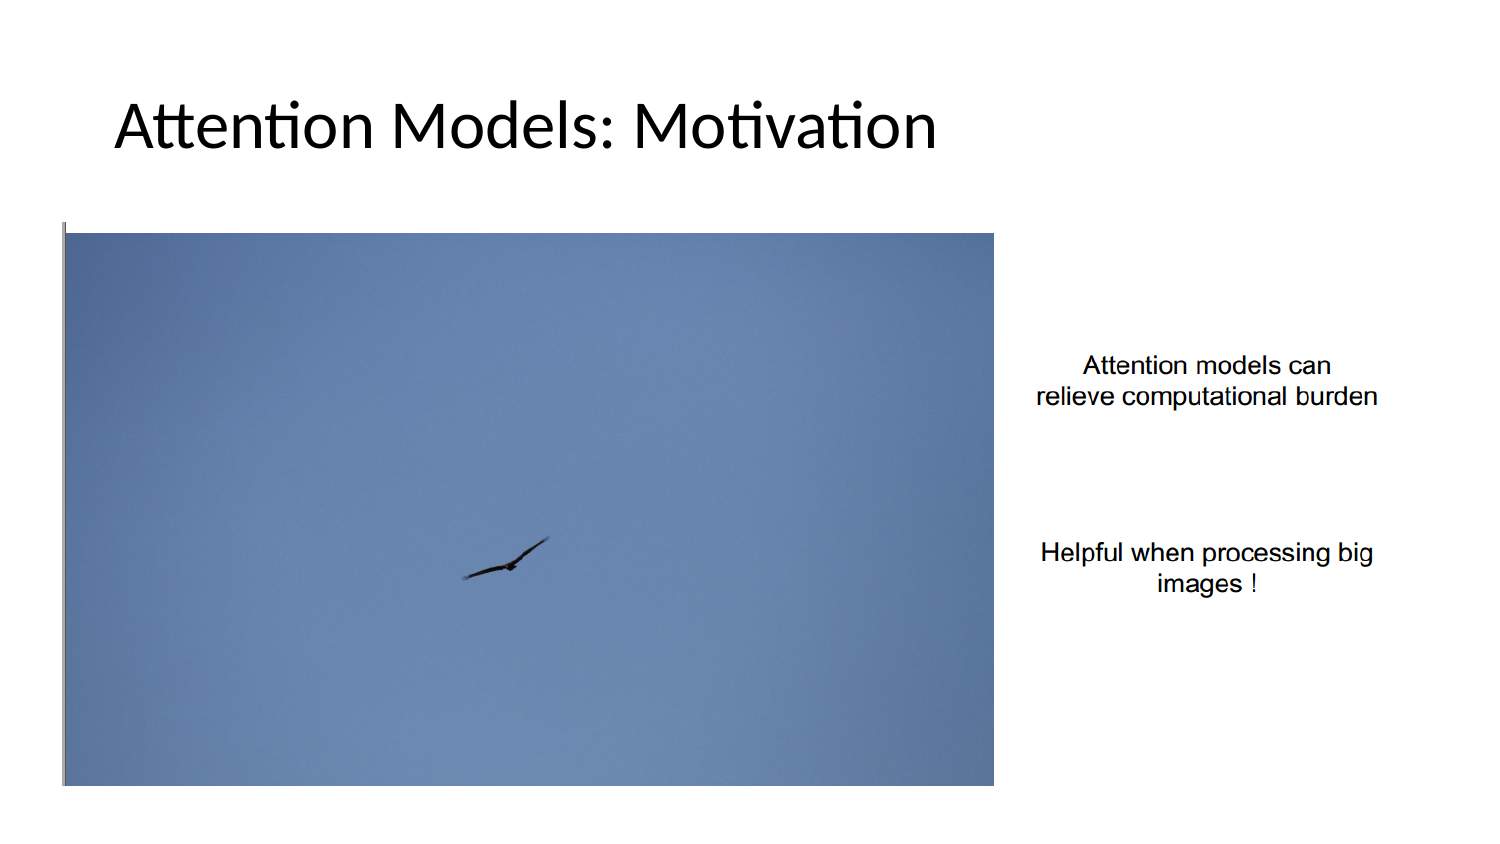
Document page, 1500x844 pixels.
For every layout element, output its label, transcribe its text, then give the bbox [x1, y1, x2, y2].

title Attention Models: Motivation [103, 44, 1397, 208]
picture [62, 222, 1390, 787]
